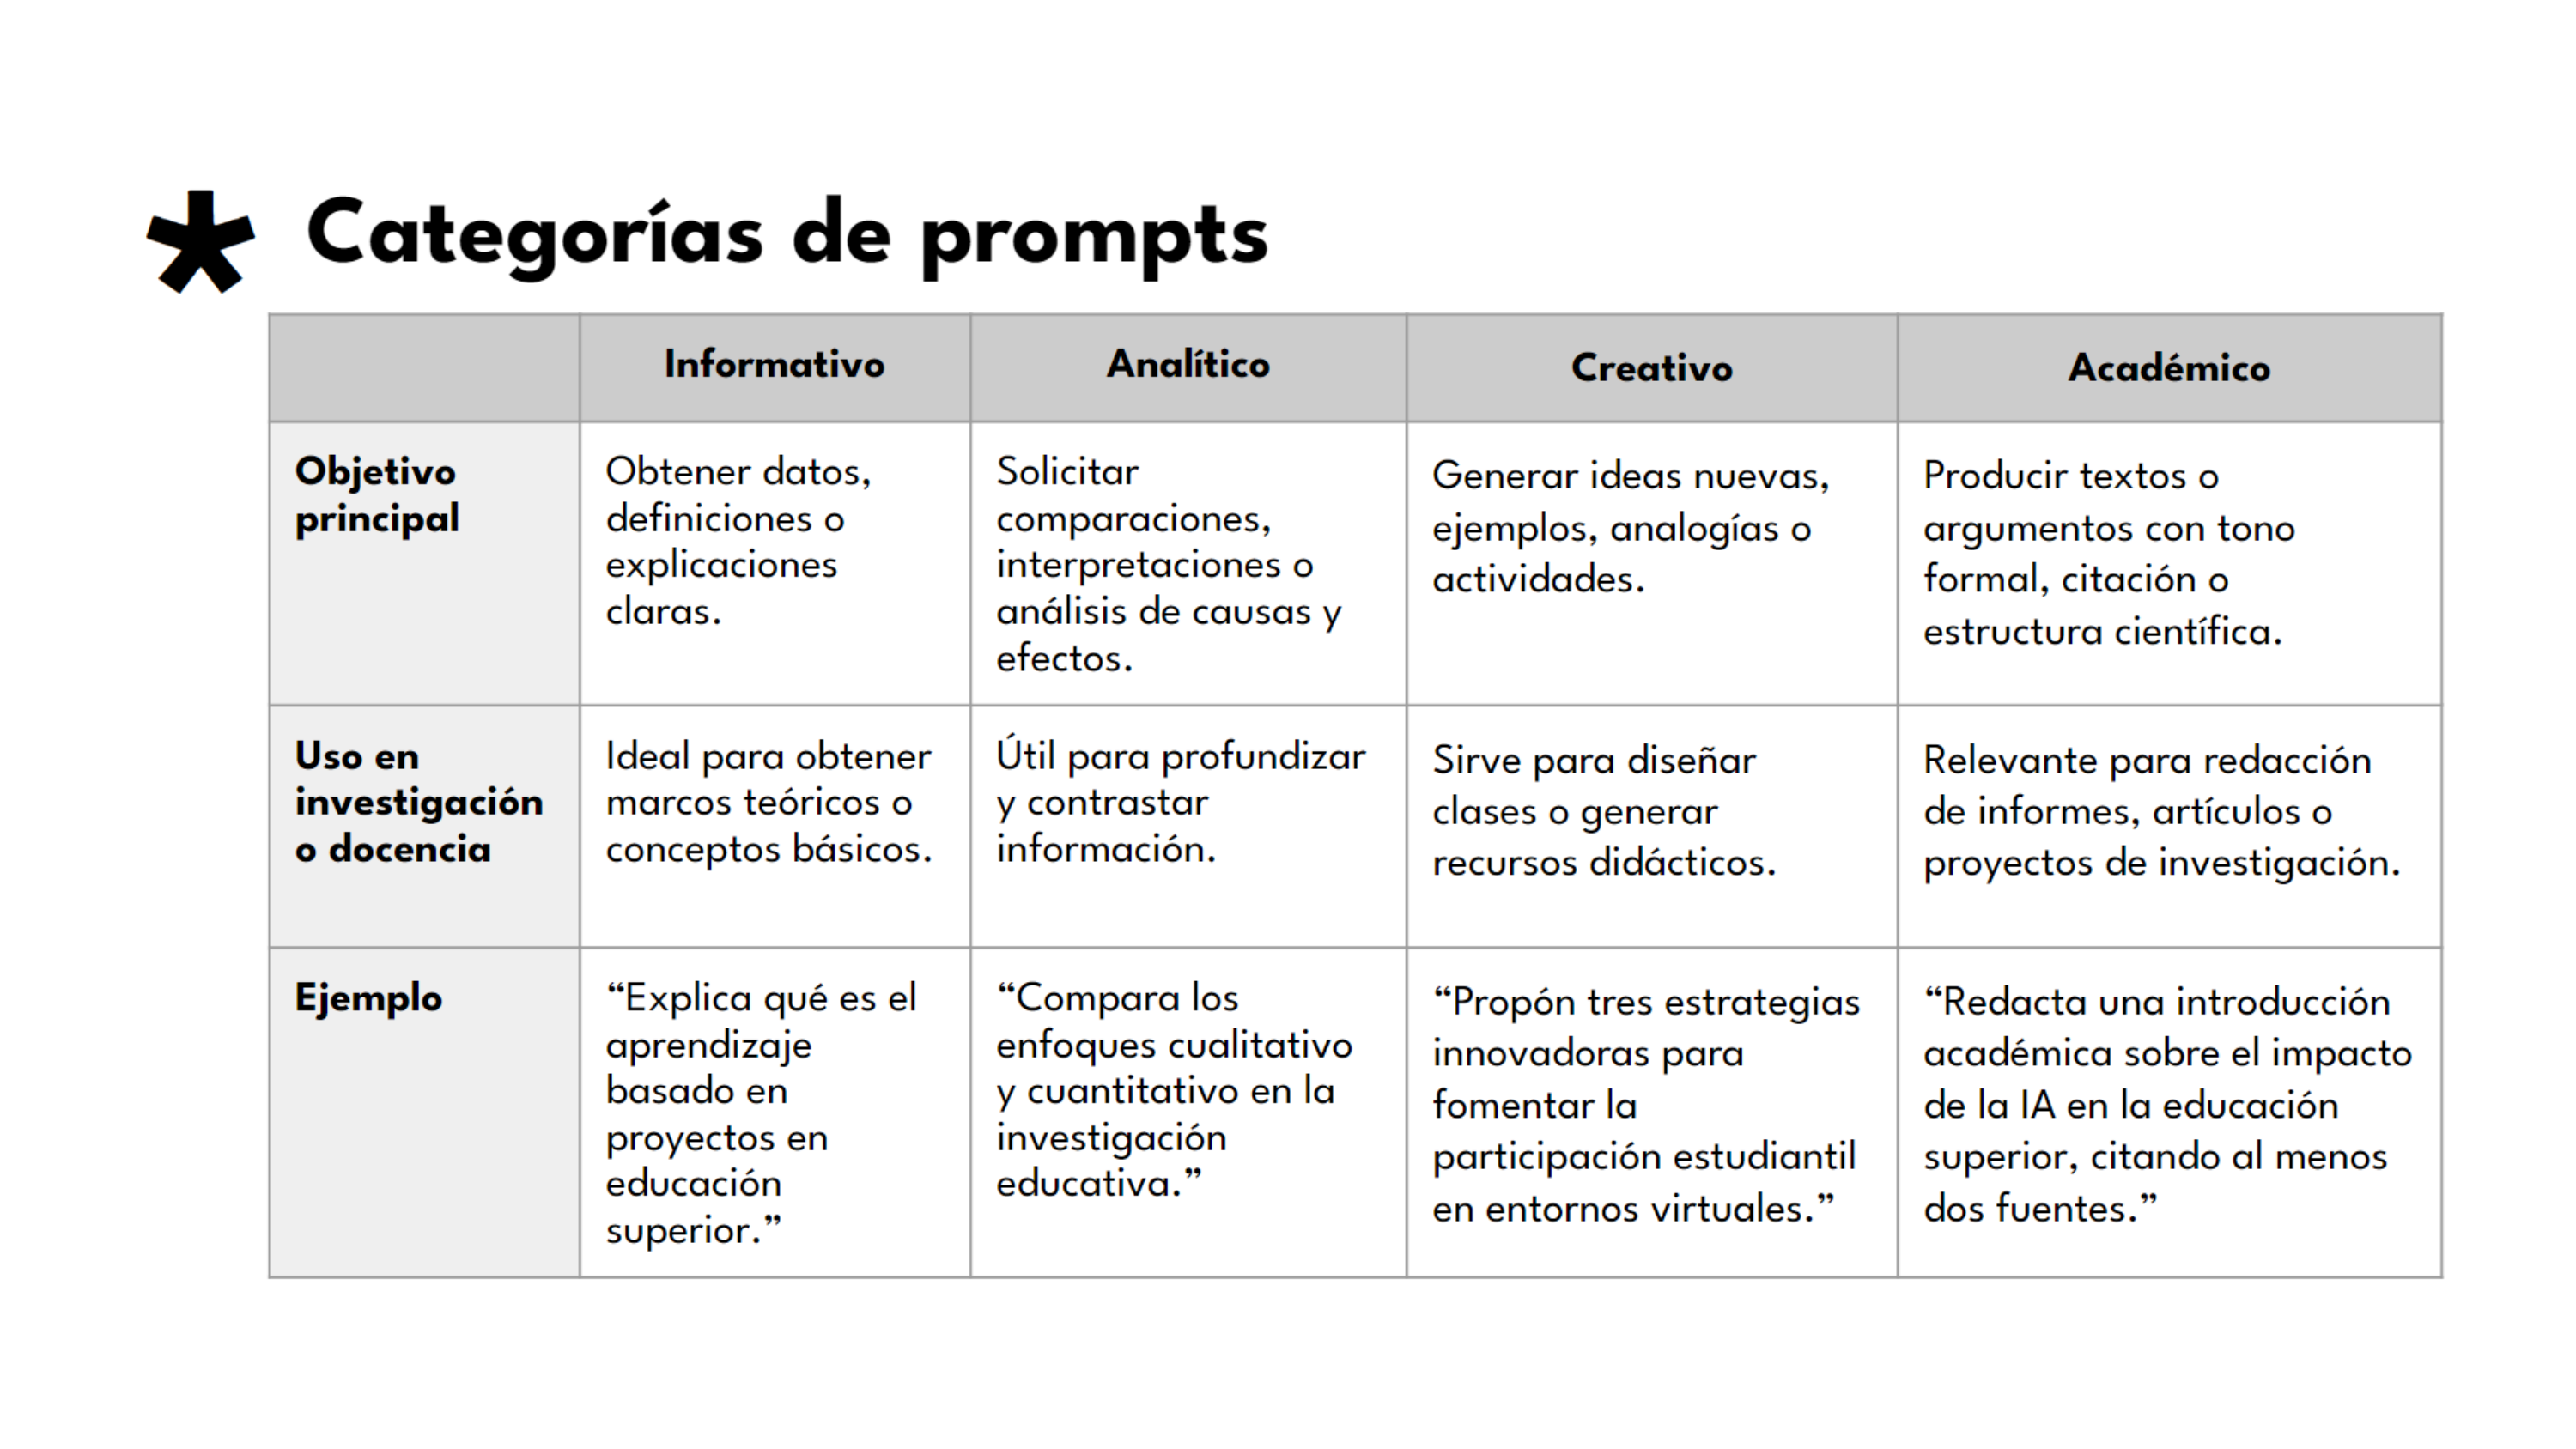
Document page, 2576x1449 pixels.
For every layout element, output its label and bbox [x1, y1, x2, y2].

picture [124, 162, 2452, 1286]
